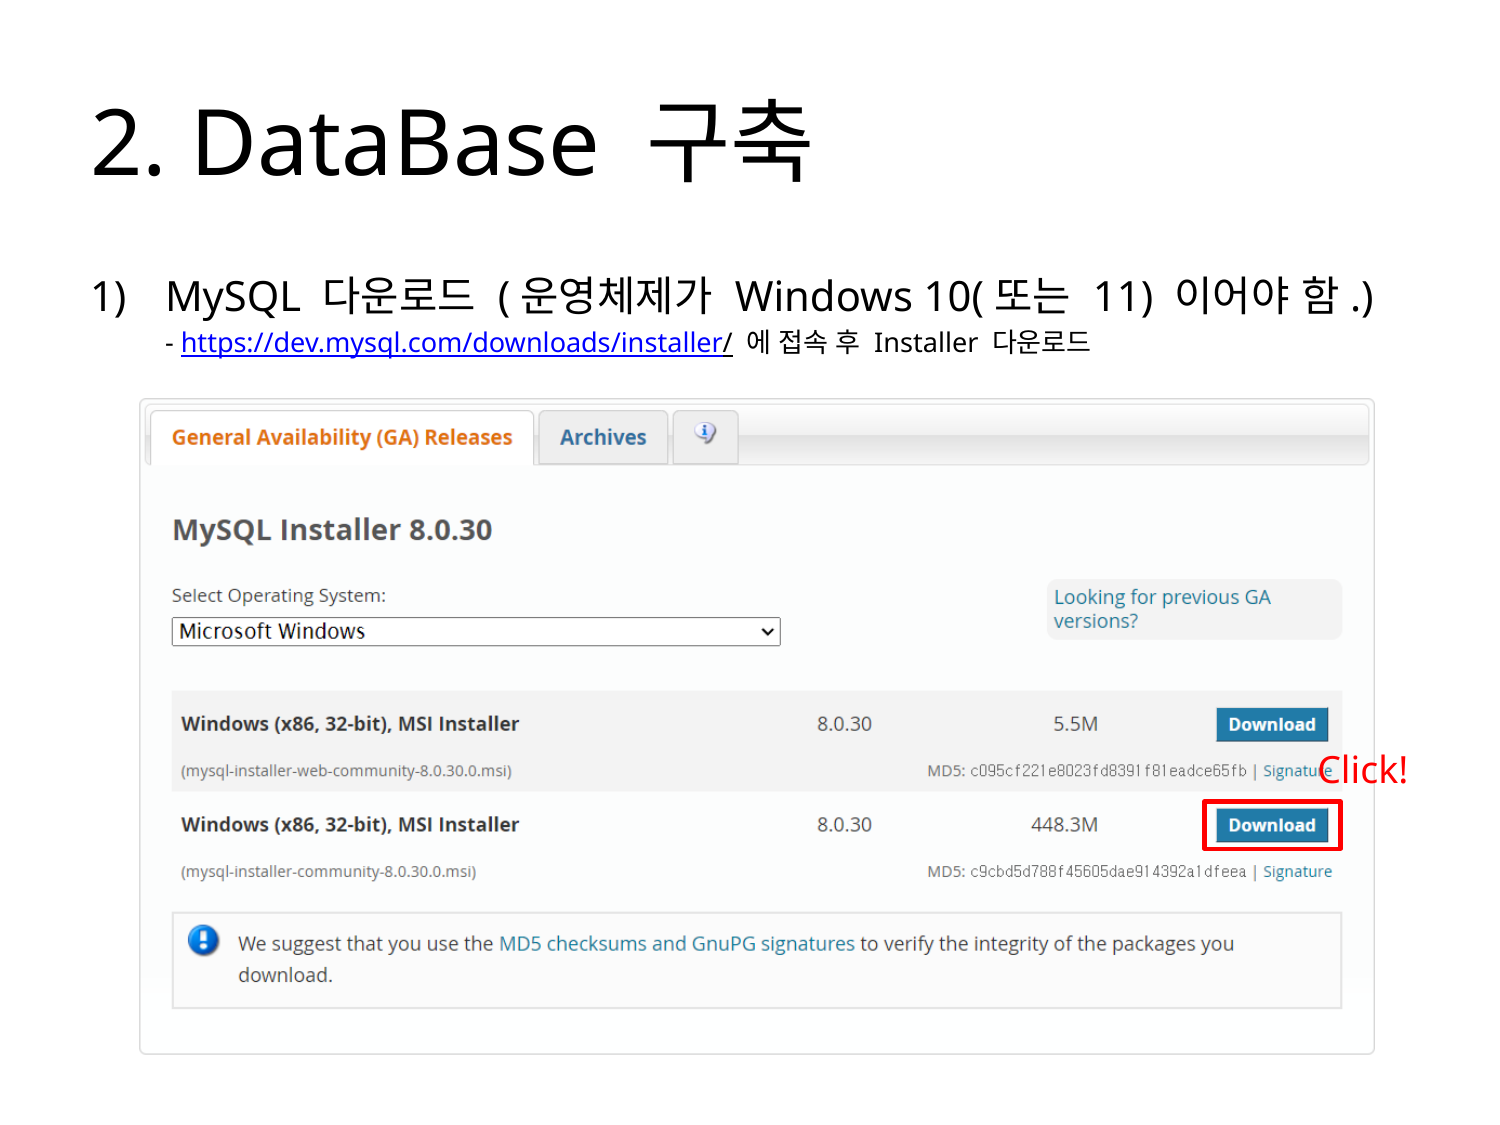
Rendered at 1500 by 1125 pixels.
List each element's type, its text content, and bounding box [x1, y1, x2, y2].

text_box Click! [1382, 738, 1424, 799]
picture [135, 395, 1378, 1059]
title 2. DataBase 구축 [75, 45, 1425, 233]
list MySQL 다운로드 (운영체제가 Windows 10(또는 11) 이어야 함.) - https://dev.mysql.com/downloads/installer/ 에 접속 후 Installer 다운로드 [75, 262, 1425, 1005]
